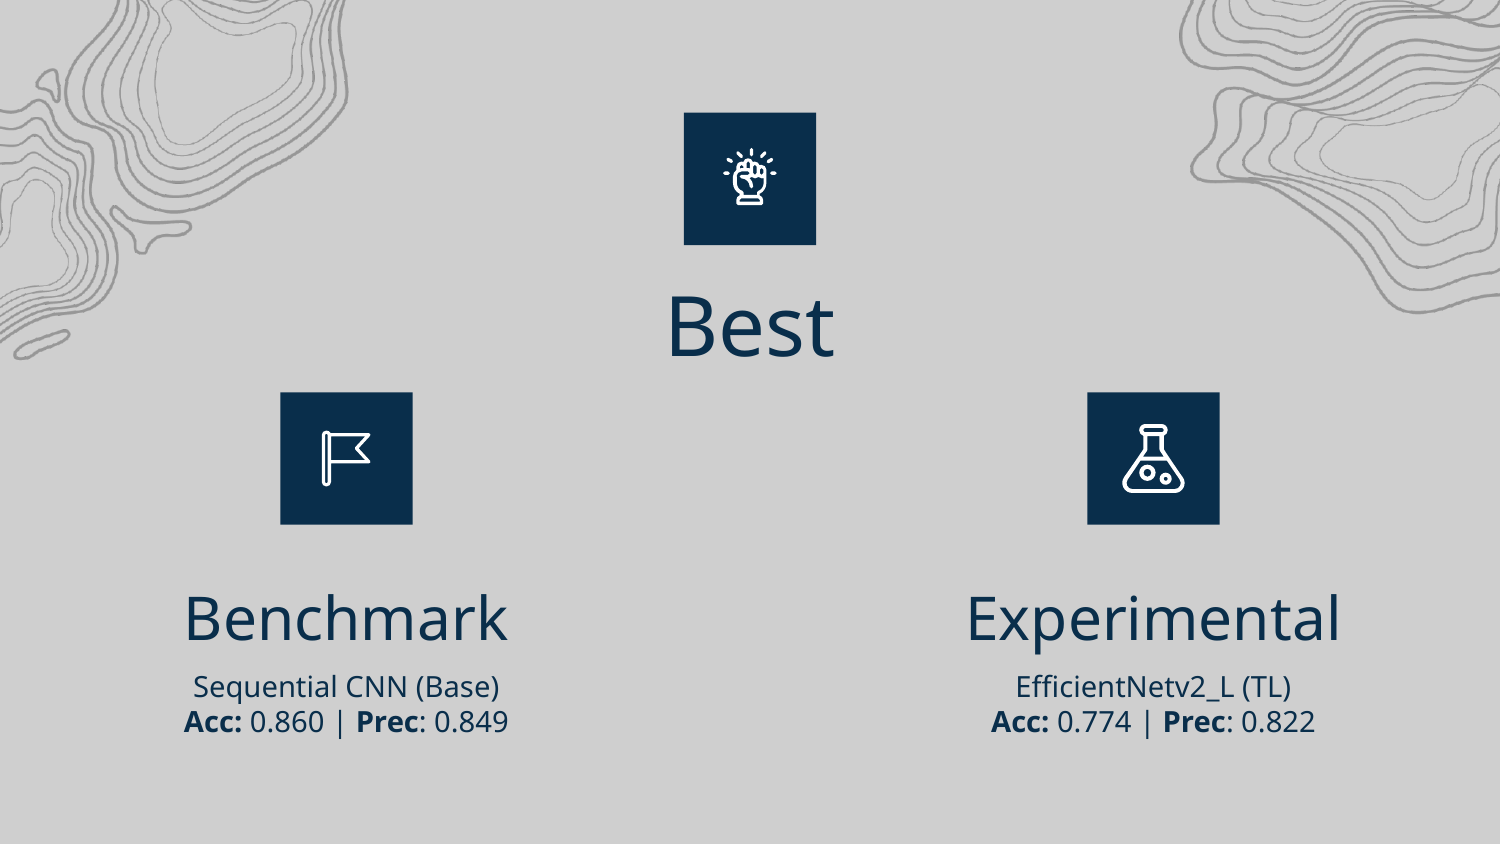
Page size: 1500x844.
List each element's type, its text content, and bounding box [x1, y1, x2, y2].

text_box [722, 147, 778, 206]
title Benchmark [135, 544, 558, 652]
text_box [683, 112, 817, 246]
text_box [1119, 423, 1188, 494]
text_box [321, 430, 371, 487]
title Best [539, 265, 961, 388]
subtitle EfficientNetv2_L (TL) Acc: 0.774 | Prec: 0.822 [942, 652, 1365, 746]
text_box [1087, 392, 1220, 525]
title Experimental [942, 544, 1365, 652]
text_box [280, 392, 413, 525]
subtitle Sequential CNN (Base) Acc: 0.860 | Prec: 0.849 [135, 652, 558, 746]
picture [0, 0, 1500, 844]
